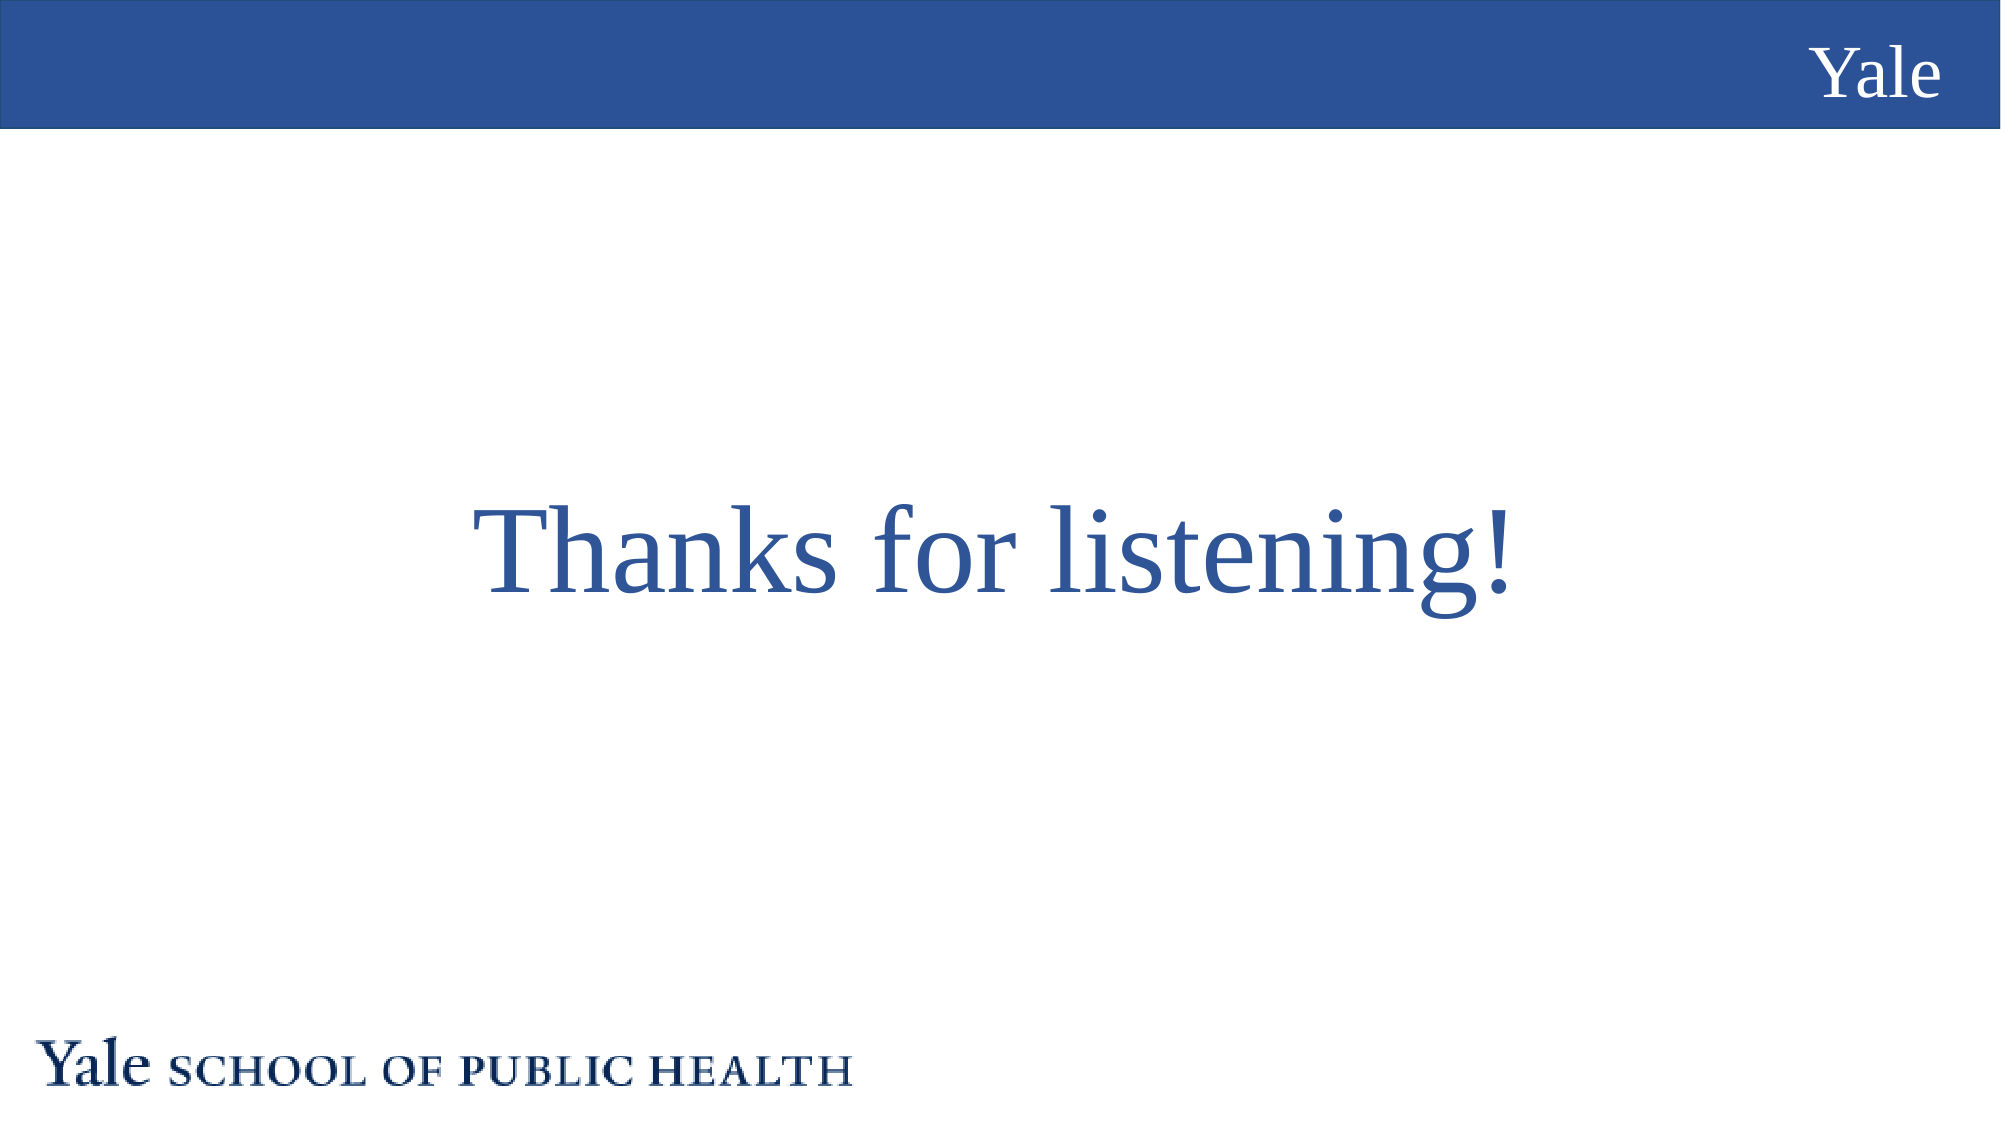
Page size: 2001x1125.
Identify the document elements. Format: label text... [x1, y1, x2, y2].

title Thanks for listening! [247, 235, 1747, 627]
picture [28, 1034, 863, 1101]
